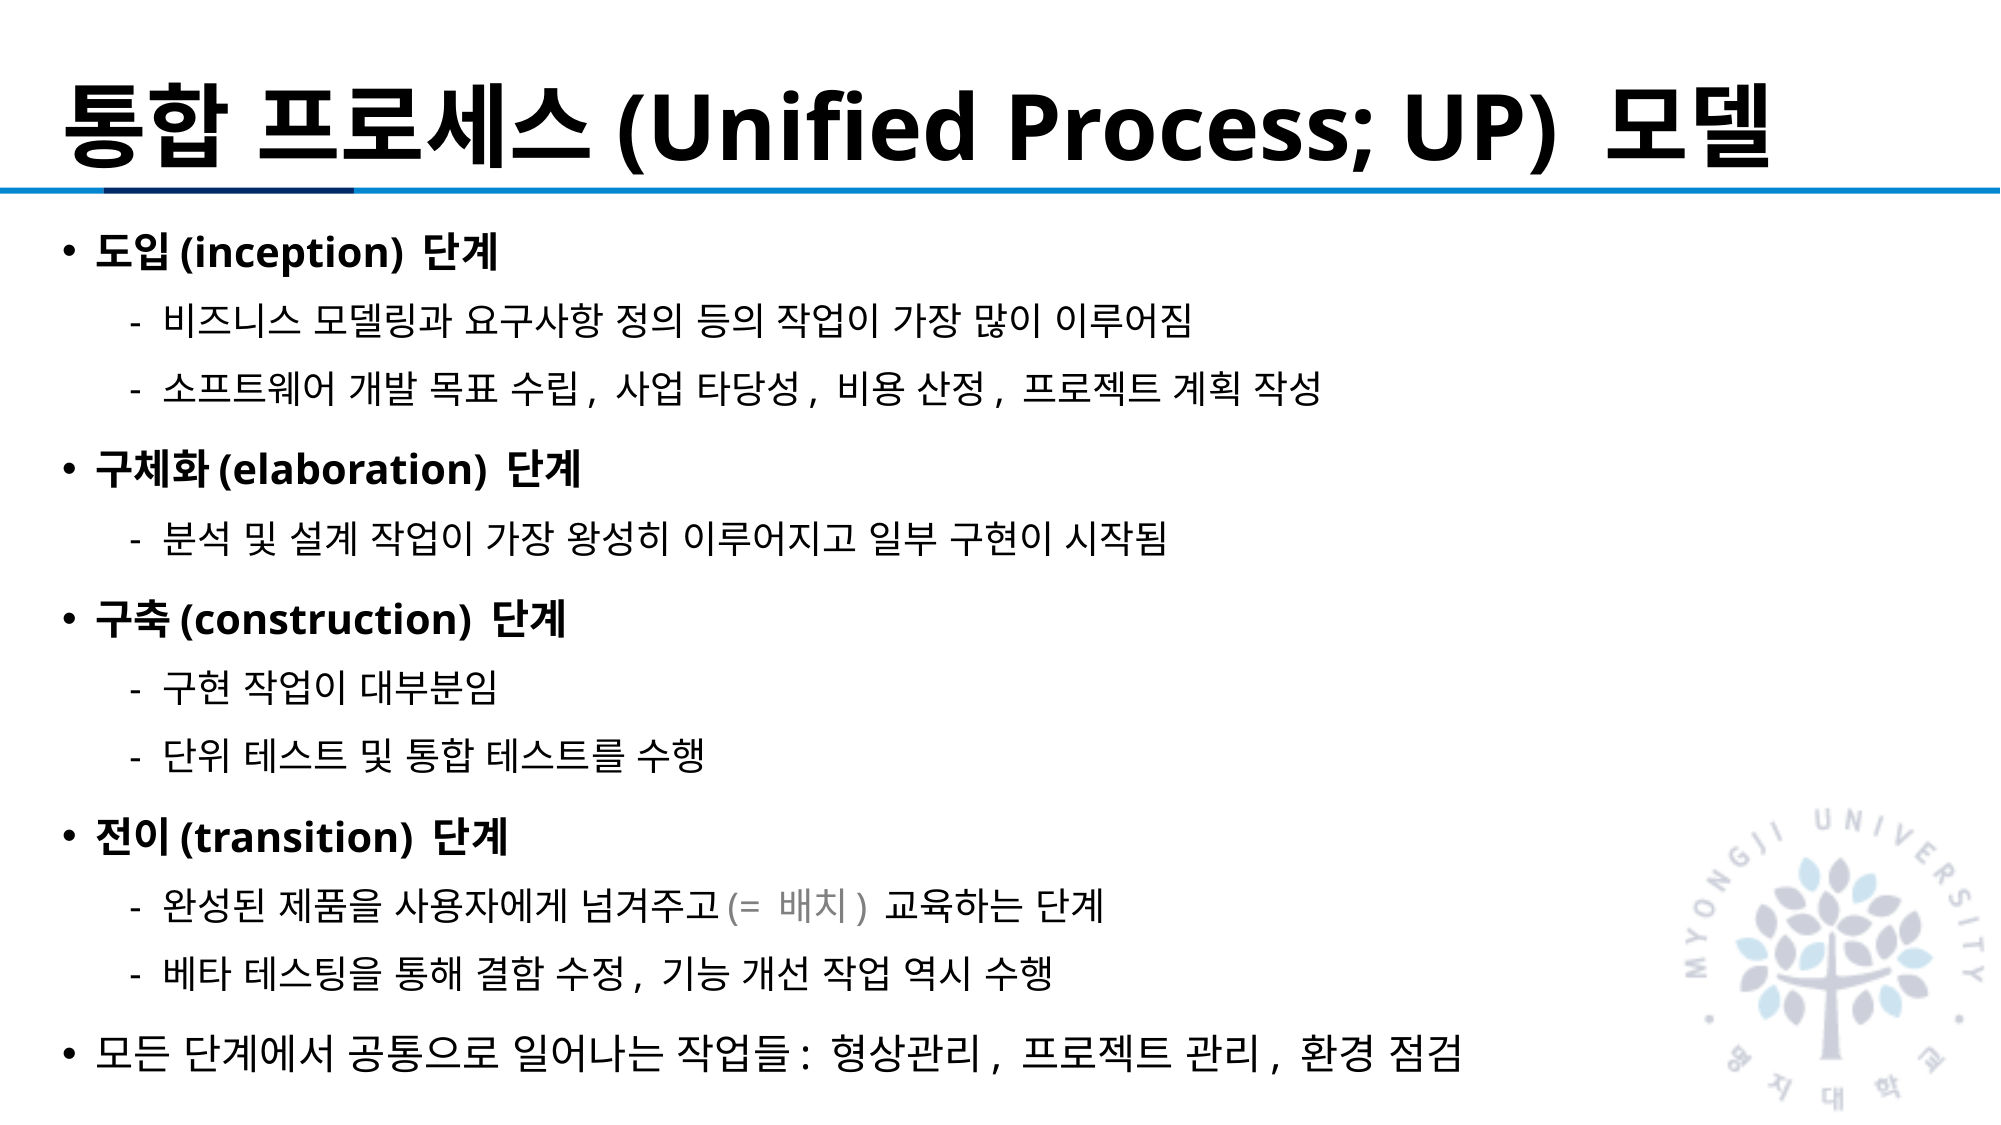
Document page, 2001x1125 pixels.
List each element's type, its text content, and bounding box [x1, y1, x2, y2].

title 통합 프로세스(Unified Process; UP) 모델 [47, 59, 1945, 188]
list 도입(inception) 단계 비즈니스 모델링과 요구사항 정의 등의 작업이 가장 많이 이루어짐 소프트웨어 개발 목표 수립, 사업 타당성, 비용 산정, 프로젝트 계획 작성 구체화(elaboration) 단계 분석 및 설계 작업이 가장 왕성히 이루어지고 일부 구현이 시작됨 구축(construction) 단계 구현 작업이 대부분임 단위 테스트 및 통합 테스트를 수행 전이(transition) 단계 완성된 제품을 사용자에게 넘겨주고(= 배치) 교육하는 단계 베타 테스팅을 통해 결함 수정, 기능 개선 작업 역시 수행 모든 단계에서 공통으로 일어나는 작업들: 형상관리, 프로젝트 관리, 환경 점검 [47, 203, 1945, 1088]
